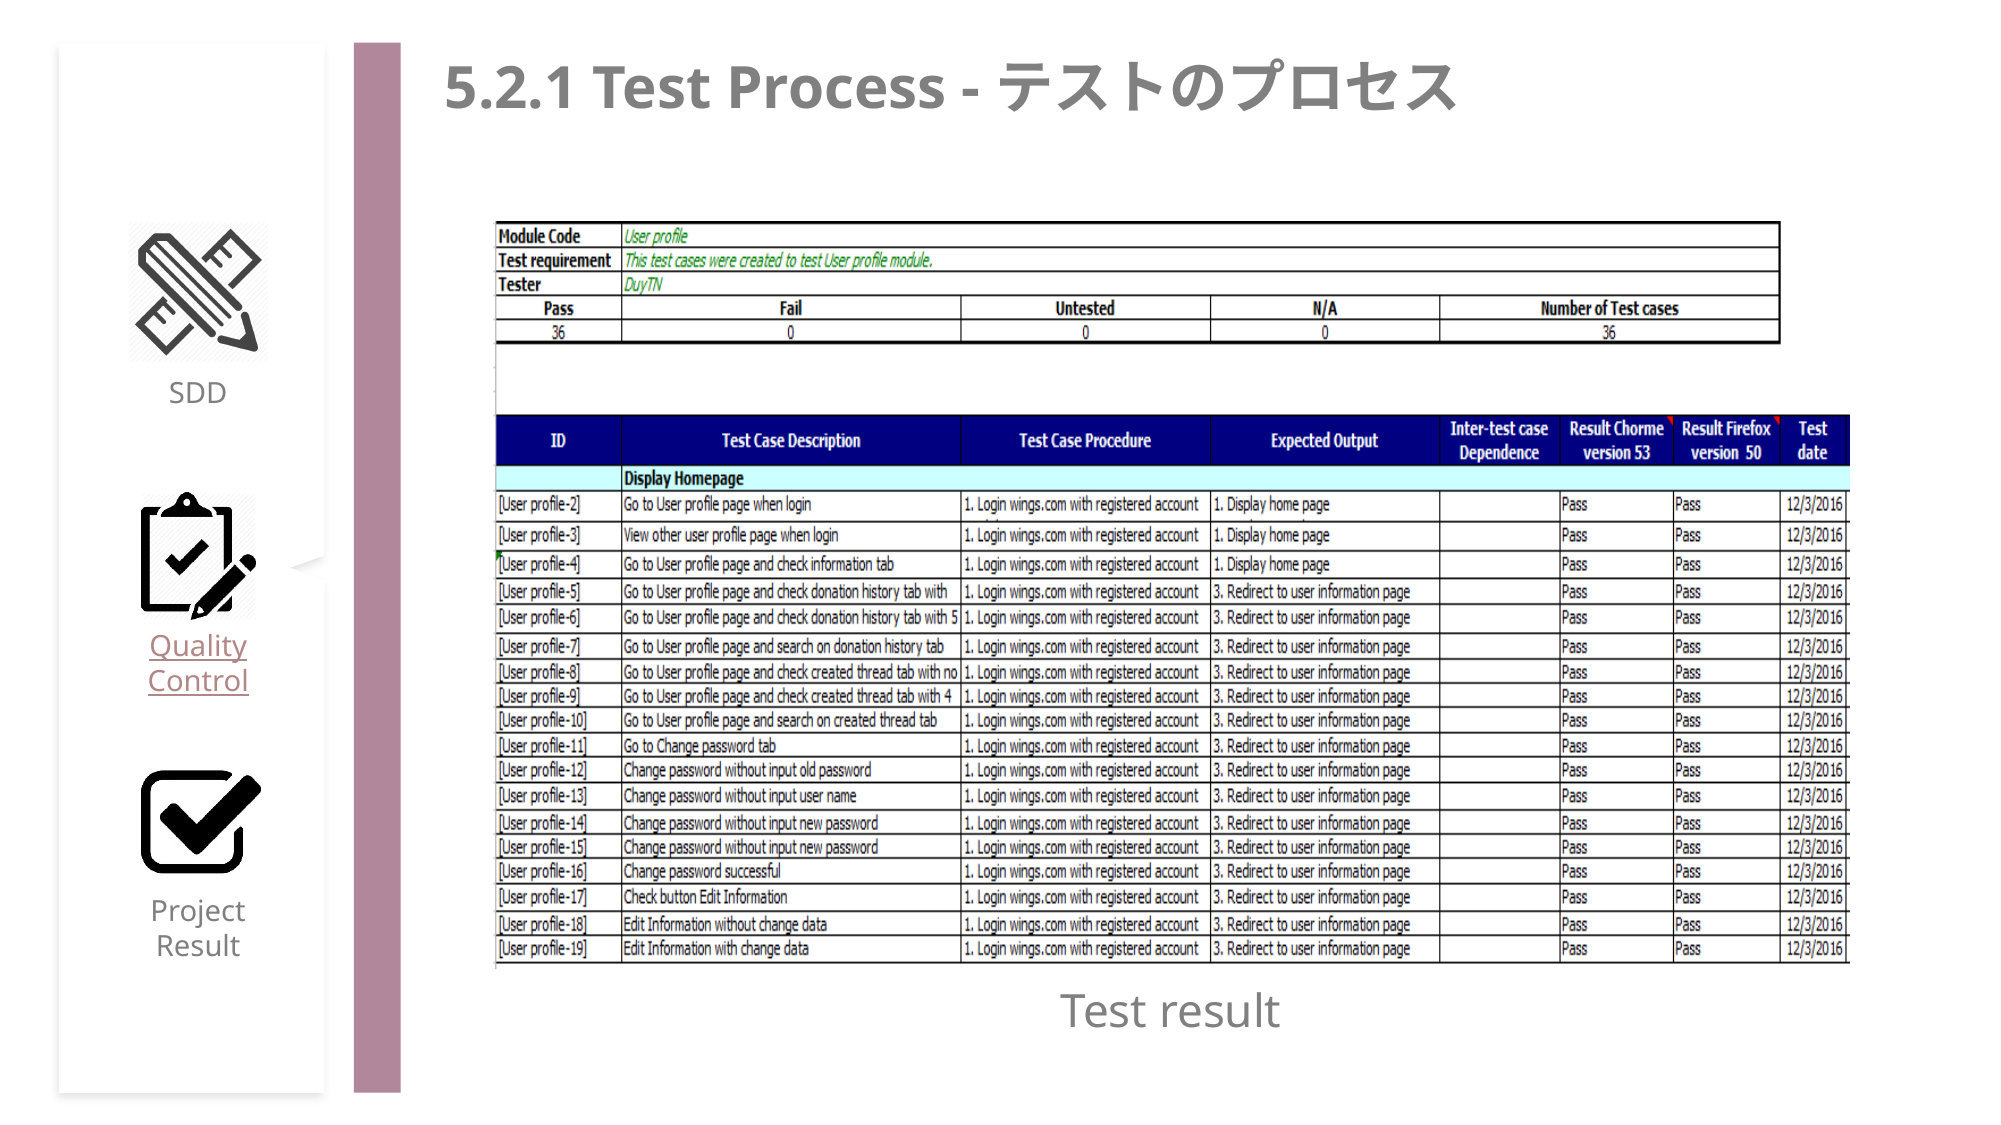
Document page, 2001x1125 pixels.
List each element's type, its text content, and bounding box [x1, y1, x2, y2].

picture [141, 492, 256, 620]
picture [141, 761, 261, 882]
text_box SDD [99, 366, 297, 417]
text_box 5.2.1 Test Process -テストのプロセス [430, 42, 1982, 128]
text_box Quality Control [93, 619, 303, 705]
text_box Test result [724, 978, 1619, 1040]
text_box [57, 41, 326, 1094]
picture [127, 221, 269, 363]
picture [493, 221, 1850, 970]
text_box Project Result [106, 884, 290, 970]
text_box [353, 42, 402, 1094]
